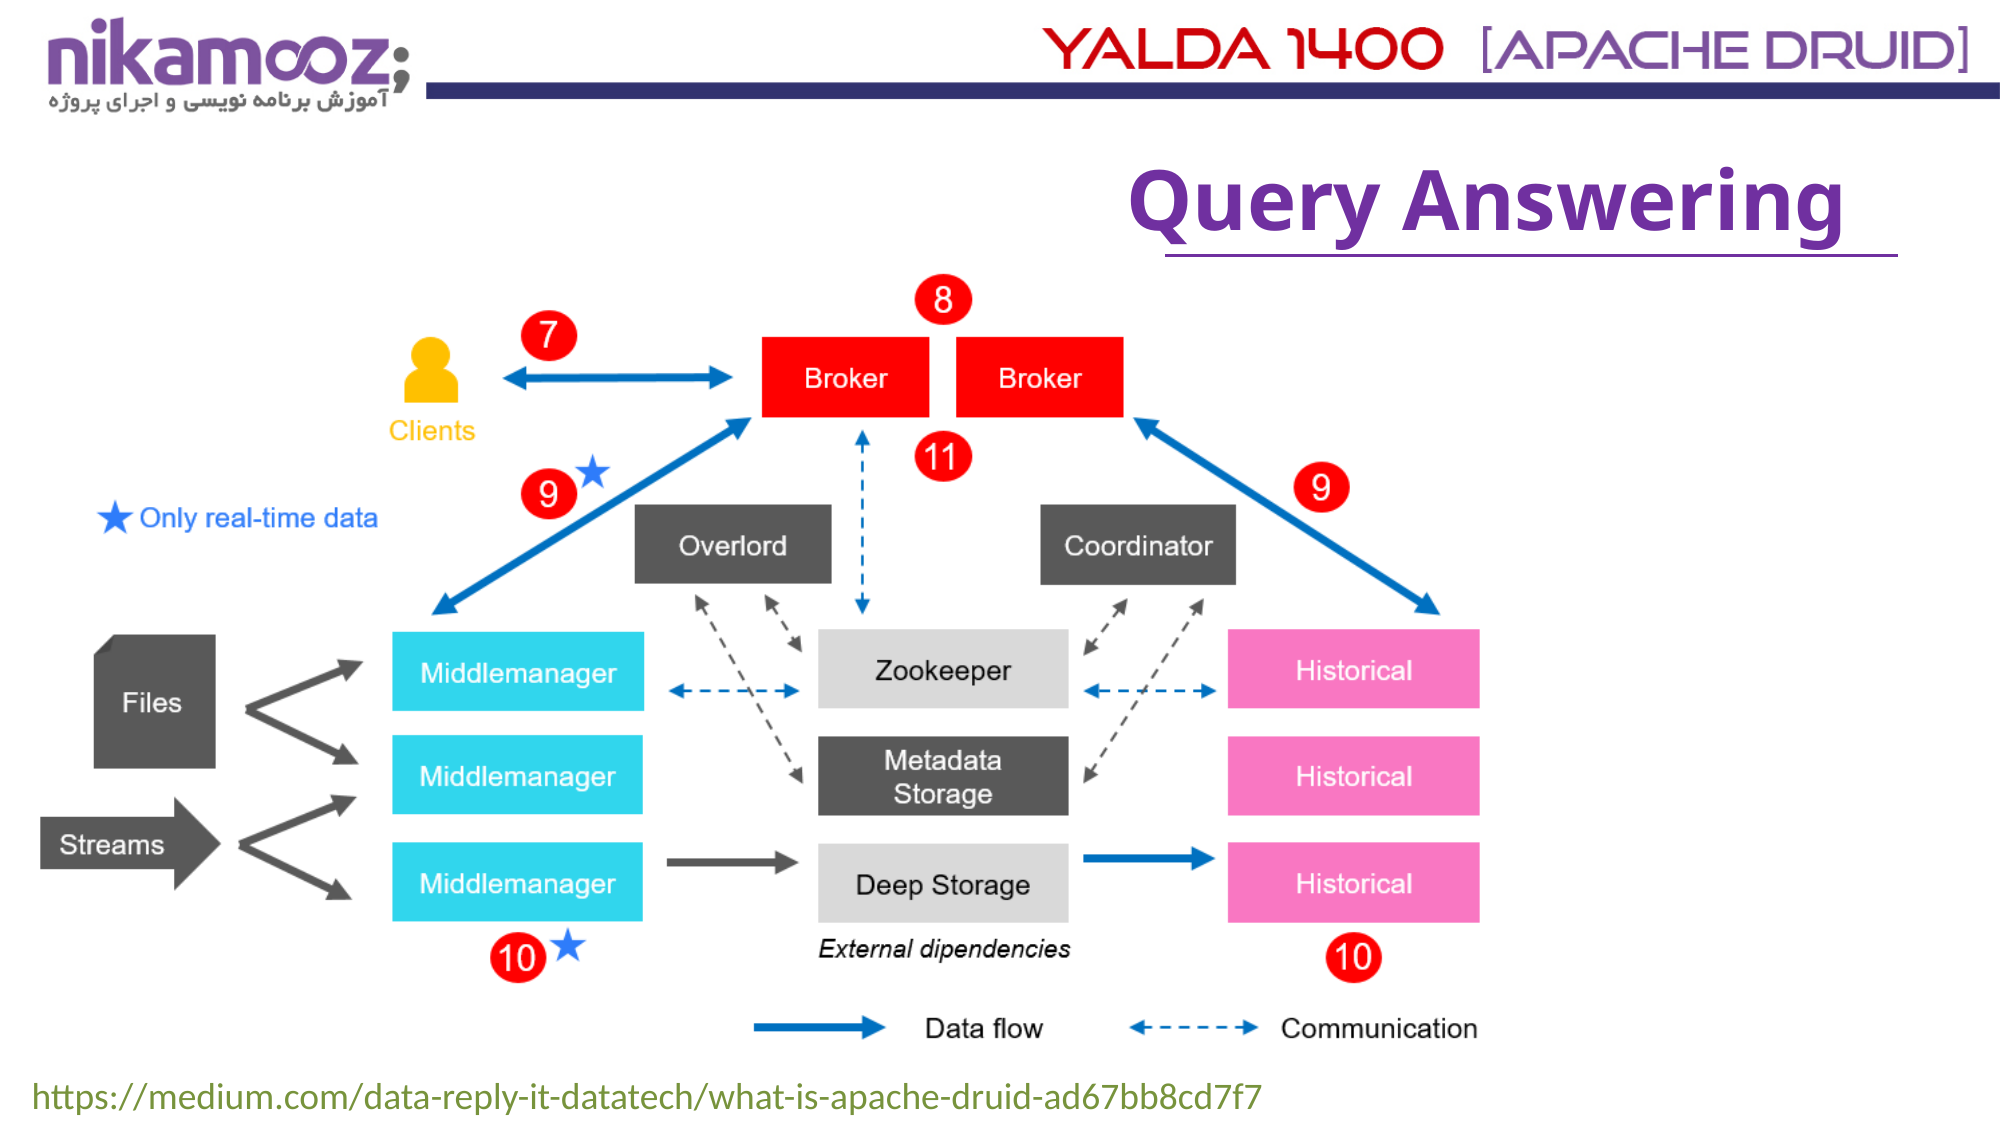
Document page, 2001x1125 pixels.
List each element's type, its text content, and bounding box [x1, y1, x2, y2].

picture [0, 0, 2001, 1125]
text_box Query Answering [161, 139, 1938, 254]
text_box https://medium.com/data-reply-it-datatech/what-is-apache-druid-ad67bb8cd7f7 [16, 1070, 1279, 1125]
